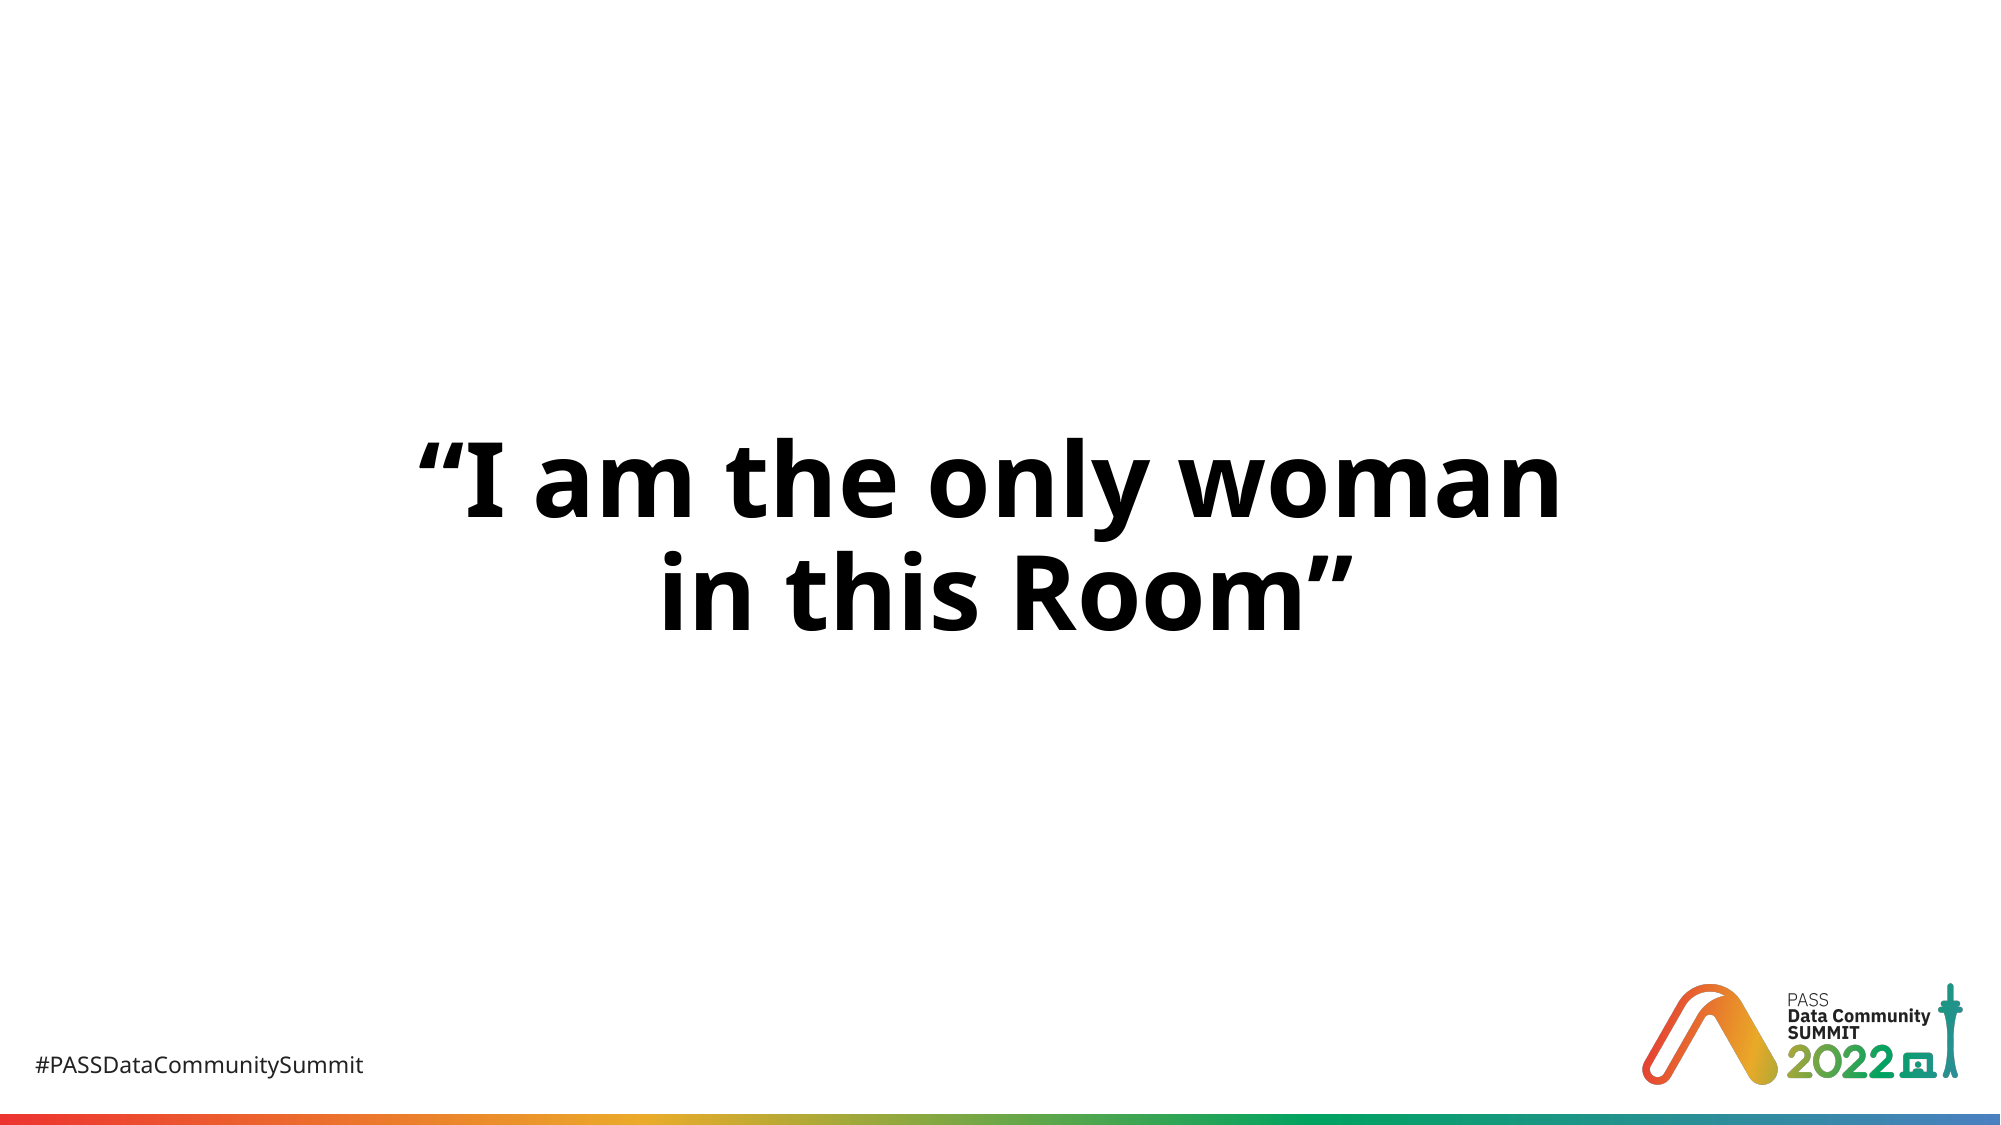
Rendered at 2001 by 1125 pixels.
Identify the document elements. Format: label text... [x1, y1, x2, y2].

picture [0, 1114, 2000, 1125]
picture [1642, 983, 1963, 1085]
title “I am the only woman in this Room” [129, 420, 1882, 638]
